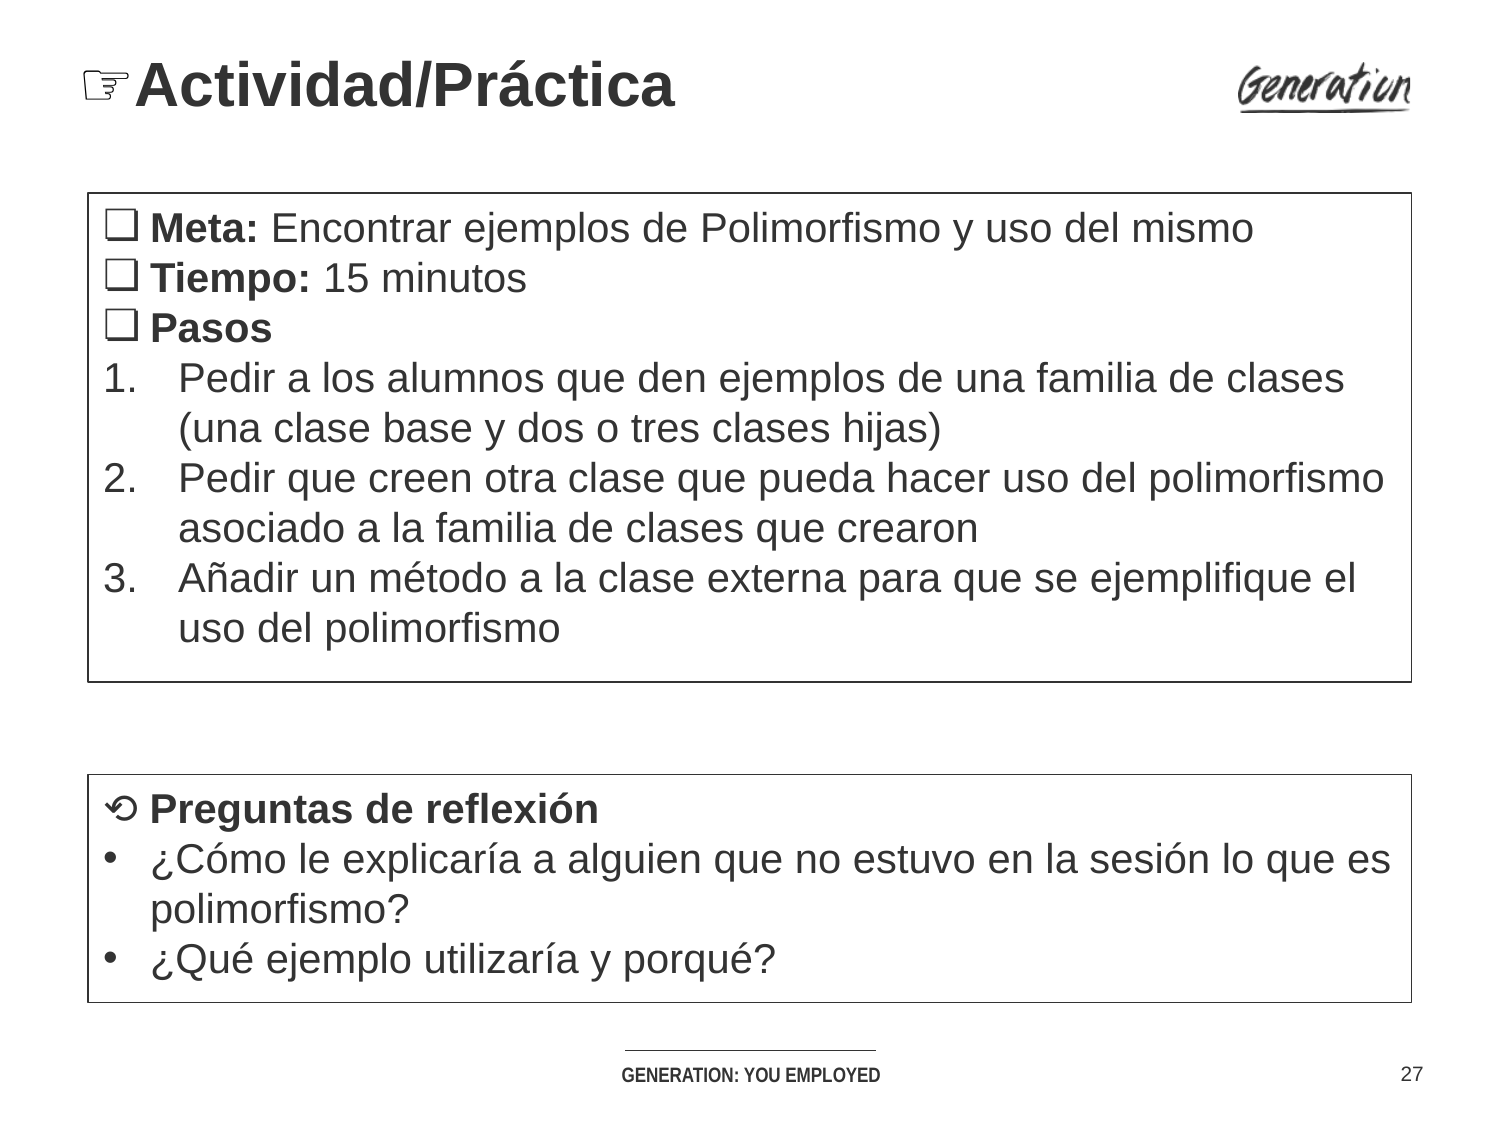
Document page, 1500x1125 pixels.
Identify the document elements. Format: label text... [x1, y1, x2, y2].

title ☞Actividad/Práctica [78, 36, 1392, 127]
text_box ⟲ Preguntas de reflexión ¿Cómo le explicaría a alguien que no estuvo en la sesión lo que es polimorfismo? ¿Qué ejemplo utilizaría y porqué? [88, 774, 1412, 1003]
text_box Meta: Encontrar ejemplos de Polimorfismo y uso del mismo Tiempo: 15 minutos Pasos Pedir a los alumnos que den ejemplos de una familia de clases (una clase base y dos o tres clases hijas) Pedir que creen otra clase que pueda hacer uso del polimorfismo asociado a la familia de clases que crearon Añadir un método a la clase externa para que se ejemplifique el uso del polimorfismo [88, 192, 1412, 683]
